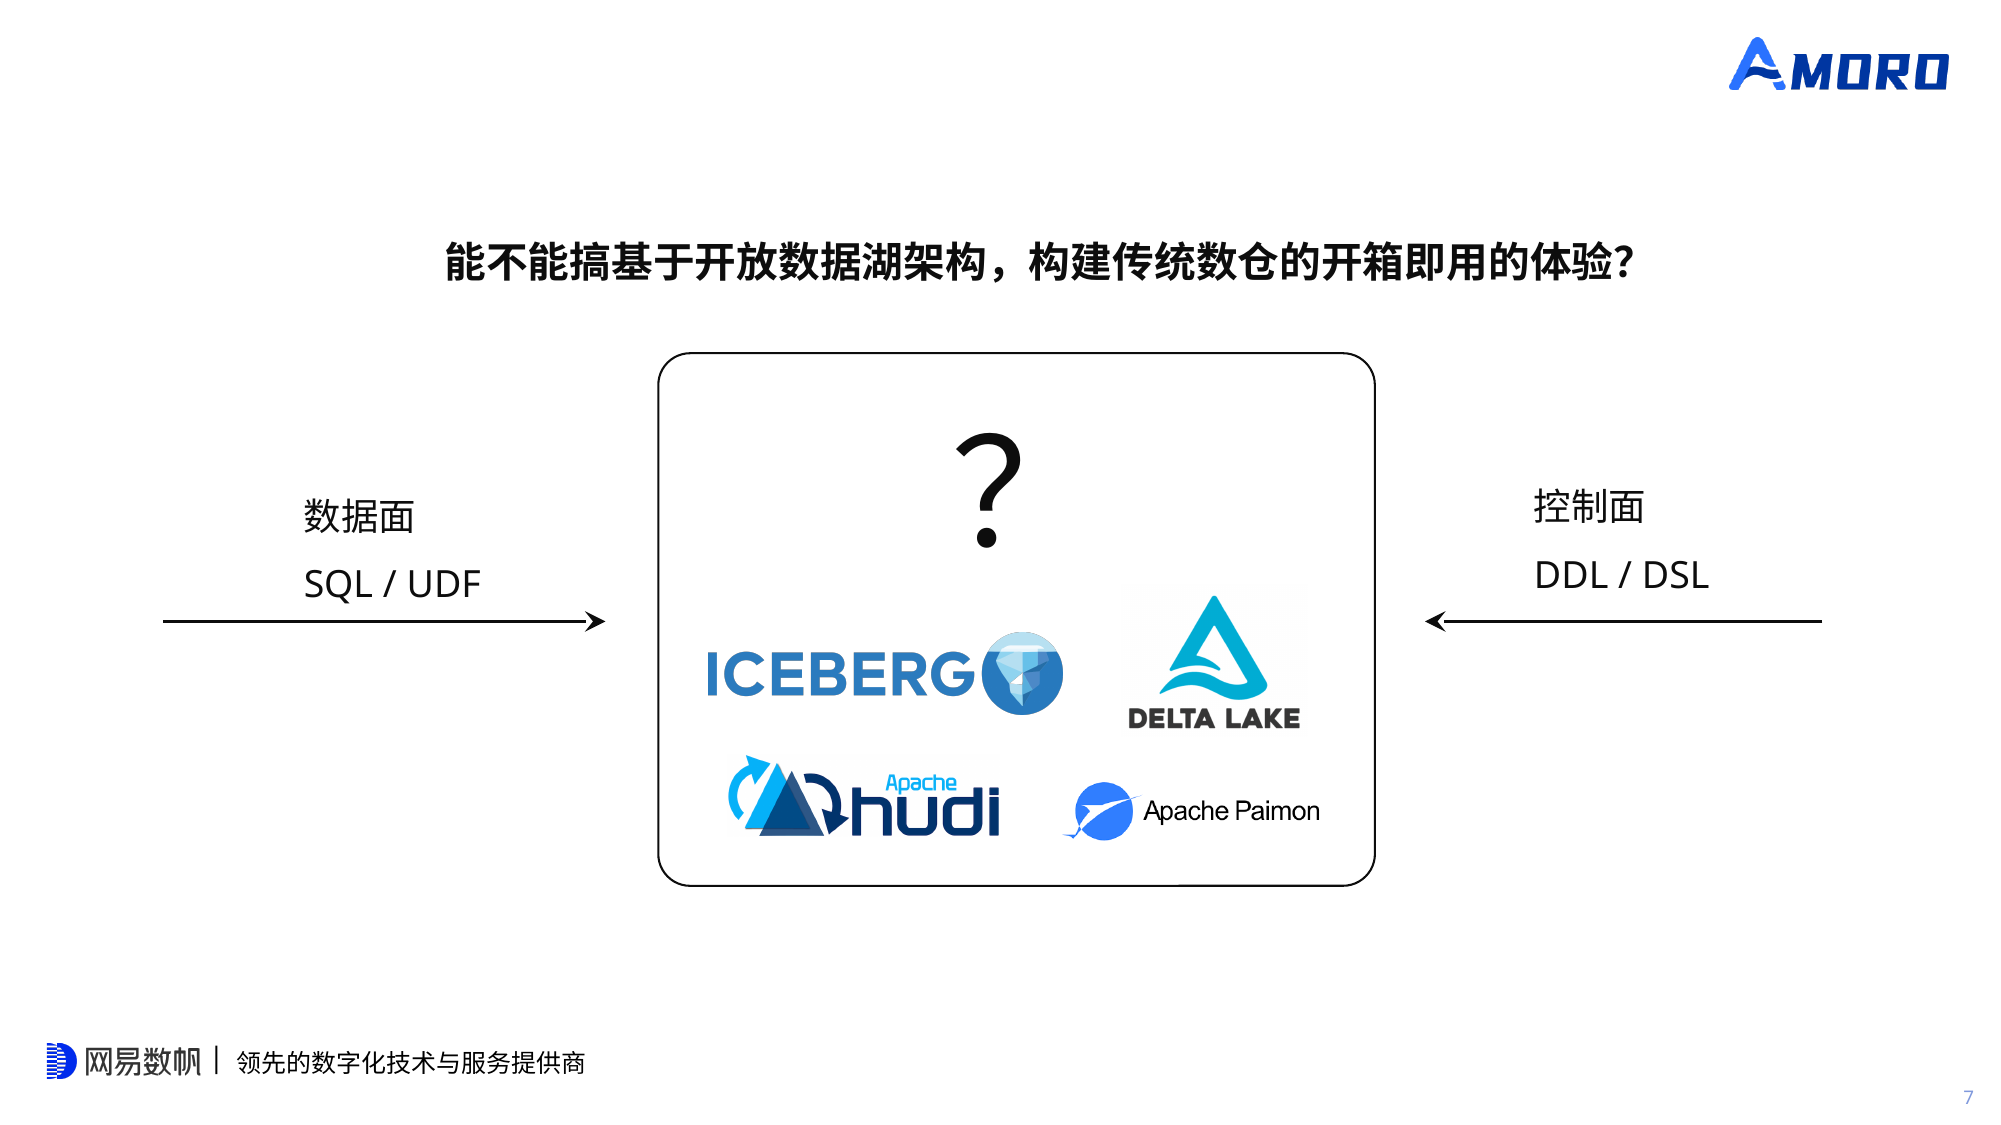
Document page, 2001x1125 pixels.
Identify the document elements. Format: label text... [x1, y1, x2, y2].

text_box [657, 352, 1376, 887]
picture [1729, 37, 1949, 90]
picture [708, 632, 1063, 716]
picture [1052, 774, 1336, 848]
picture [1121, 584, 1308, 737]
text_box 能不能搞基于开放数据湖架构，构建传统数仓的开箱即用的体验？ [429, 203, 1744, 294]
picture [727, 754, 1001, 837]
text_box ？ [936, 390, 1277, 585]
text_box 数据面 SQL / UDF [288, 462, 540, 613]
text_box 控制面 DDL / DSL [1519, 453, 1771, 603]
